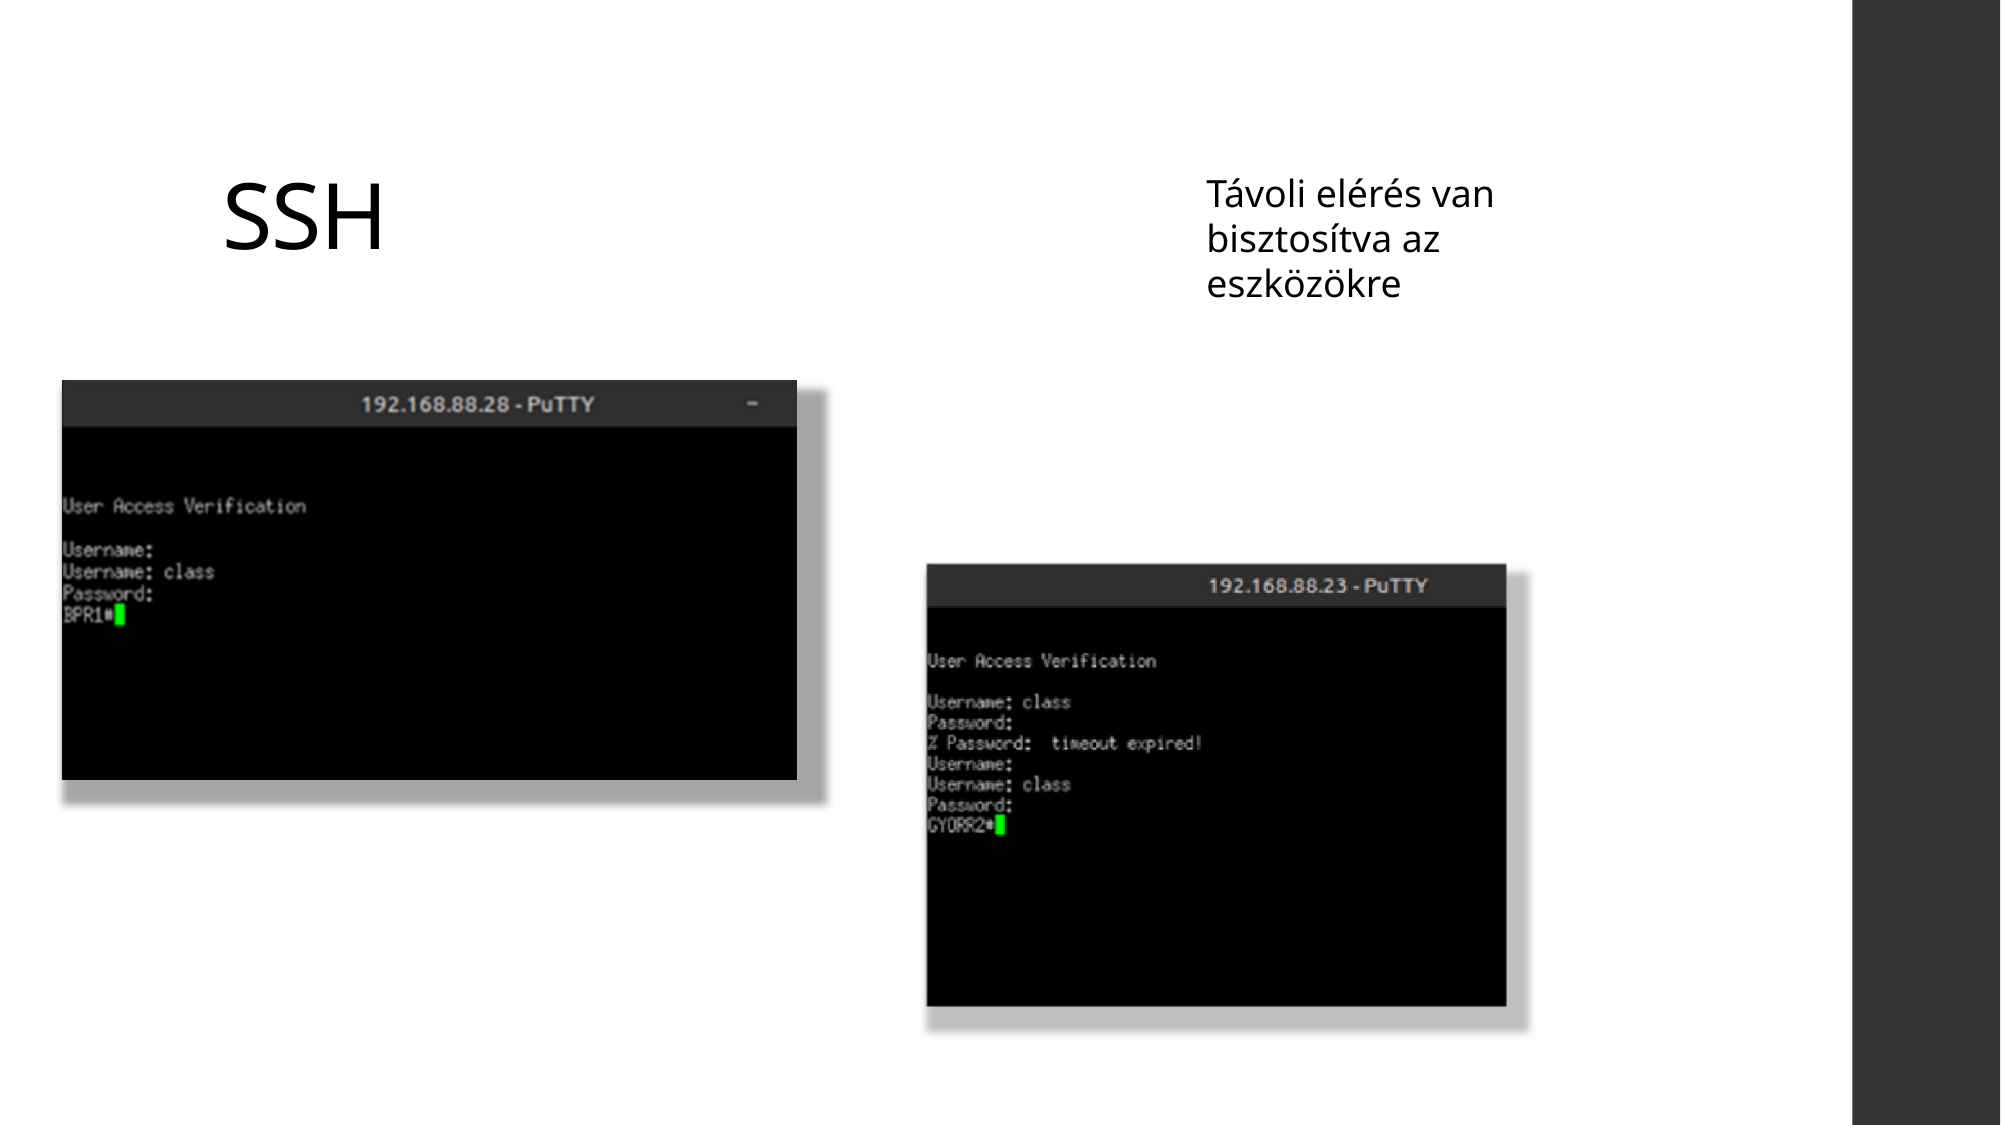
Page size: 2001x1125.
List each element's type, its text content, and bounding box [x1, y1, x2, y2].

text_box Távoli elérés van bisztosítva az eszközökre [1191, 162, 1584, 313]
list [61, 380, 798, 781]
picture [925, 562, 1507, 1007]
title SSH [206, 60, 1797, 278]
